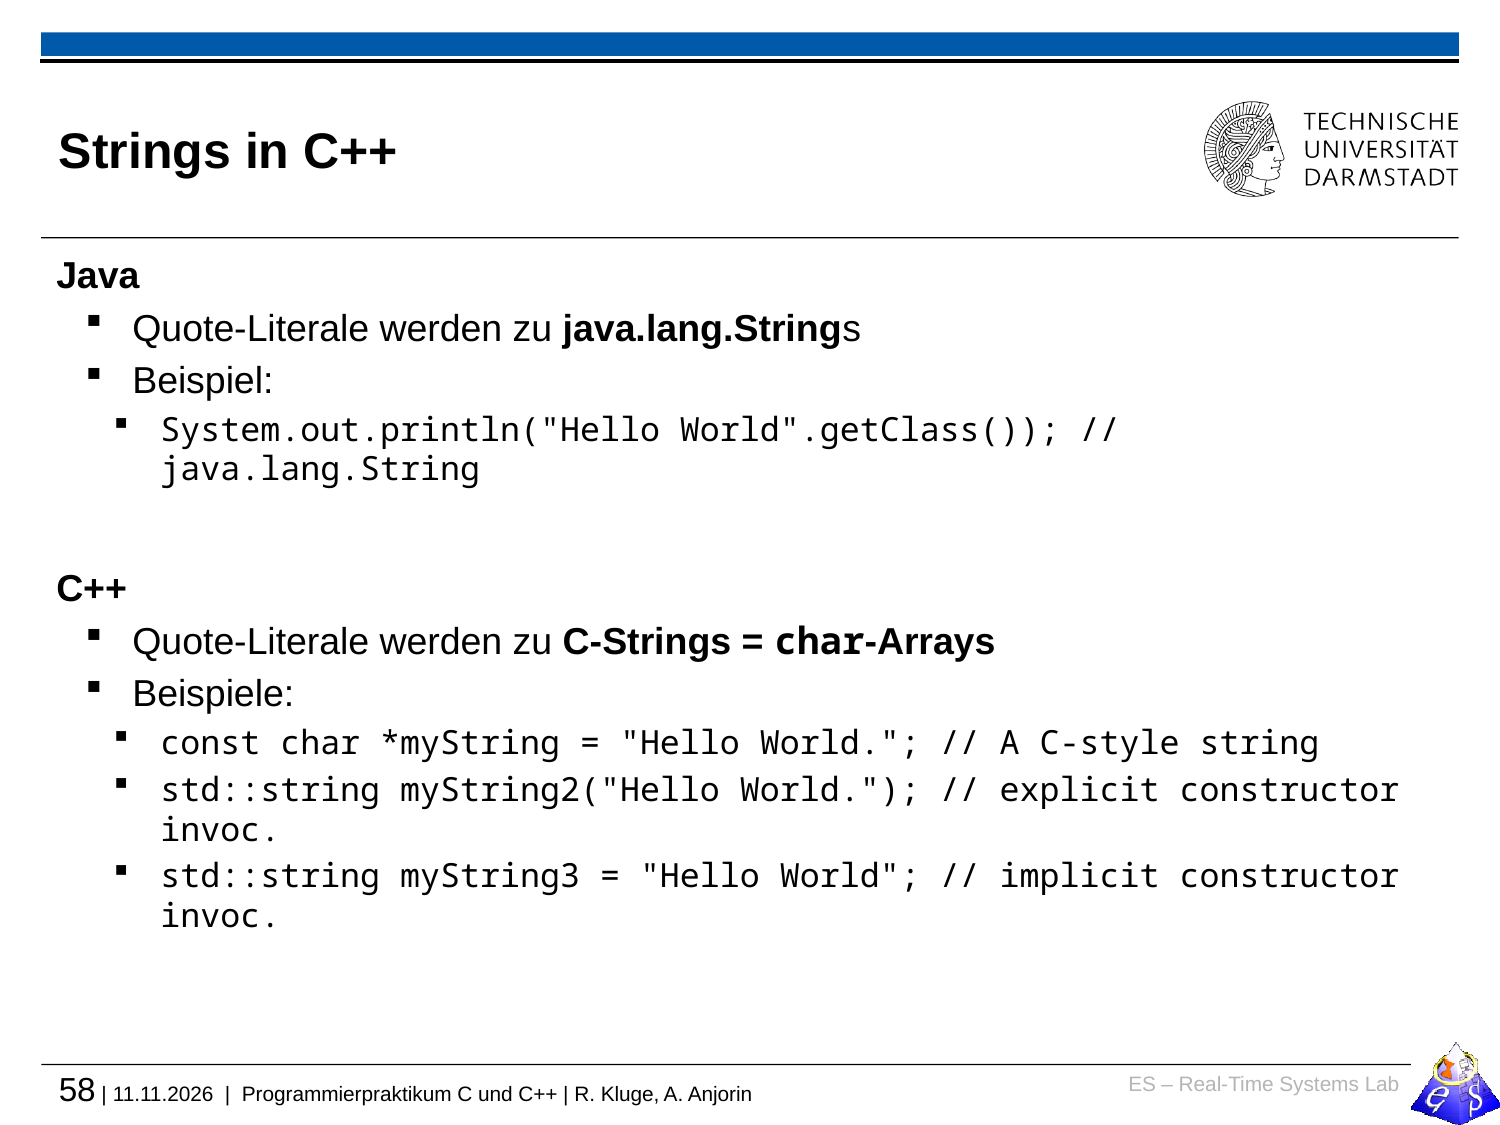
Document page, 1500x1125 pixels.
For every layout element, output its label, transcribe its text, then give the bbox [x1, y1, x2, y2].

picture [1411, 1041, 1500, 1125]
title Strings in C++ [58, 80, 1187, 218]
picture [1187, 84, 1483, 214]
list Java Quote-Literale werden zu java.lang.Strings Beispiel: System.out.println("Hello World".getClass()); // java.lang.String C++ Quote-Literale werden zu C-Strings = char-Arrays Beispiele: const char *myString = "Hello World."; // A C-style string std::string myString2("Hello World."); // explicit constructor invoc. std::string myString3 = "Hello World"; // implicit constructor invoc. [41, 243, 1459, 1059]
